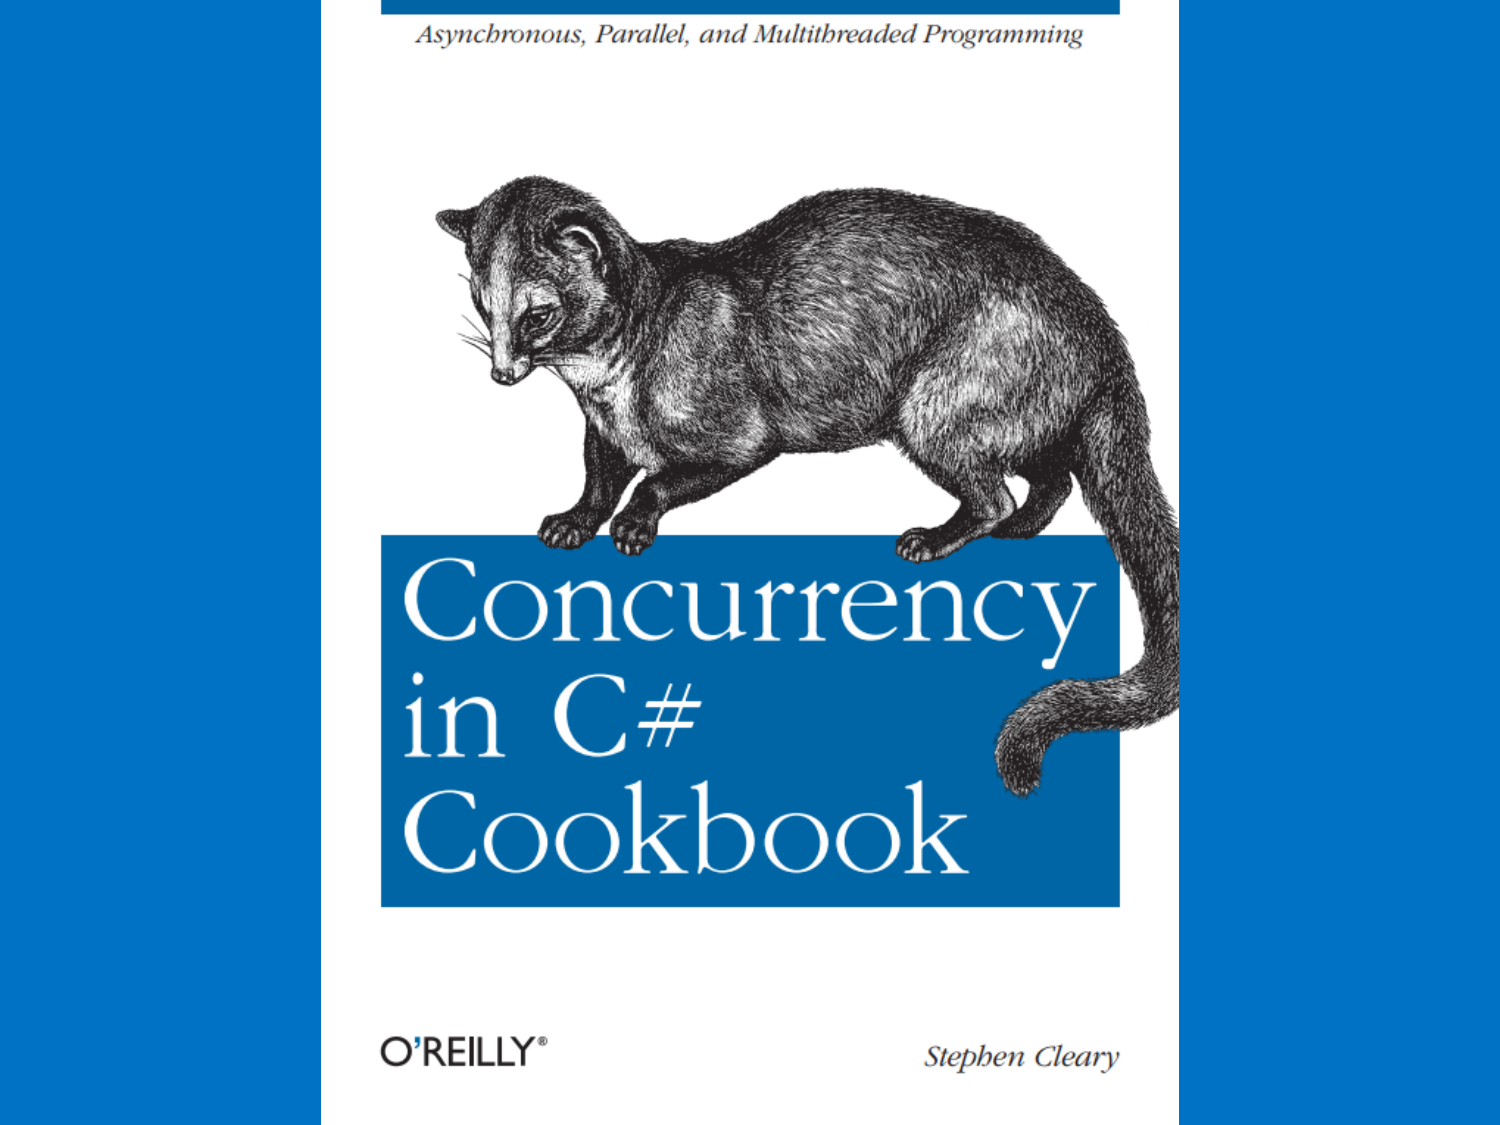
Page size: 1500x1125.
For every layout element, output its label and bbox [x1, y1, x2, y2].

picture [321, 0, 1179, 1125]
